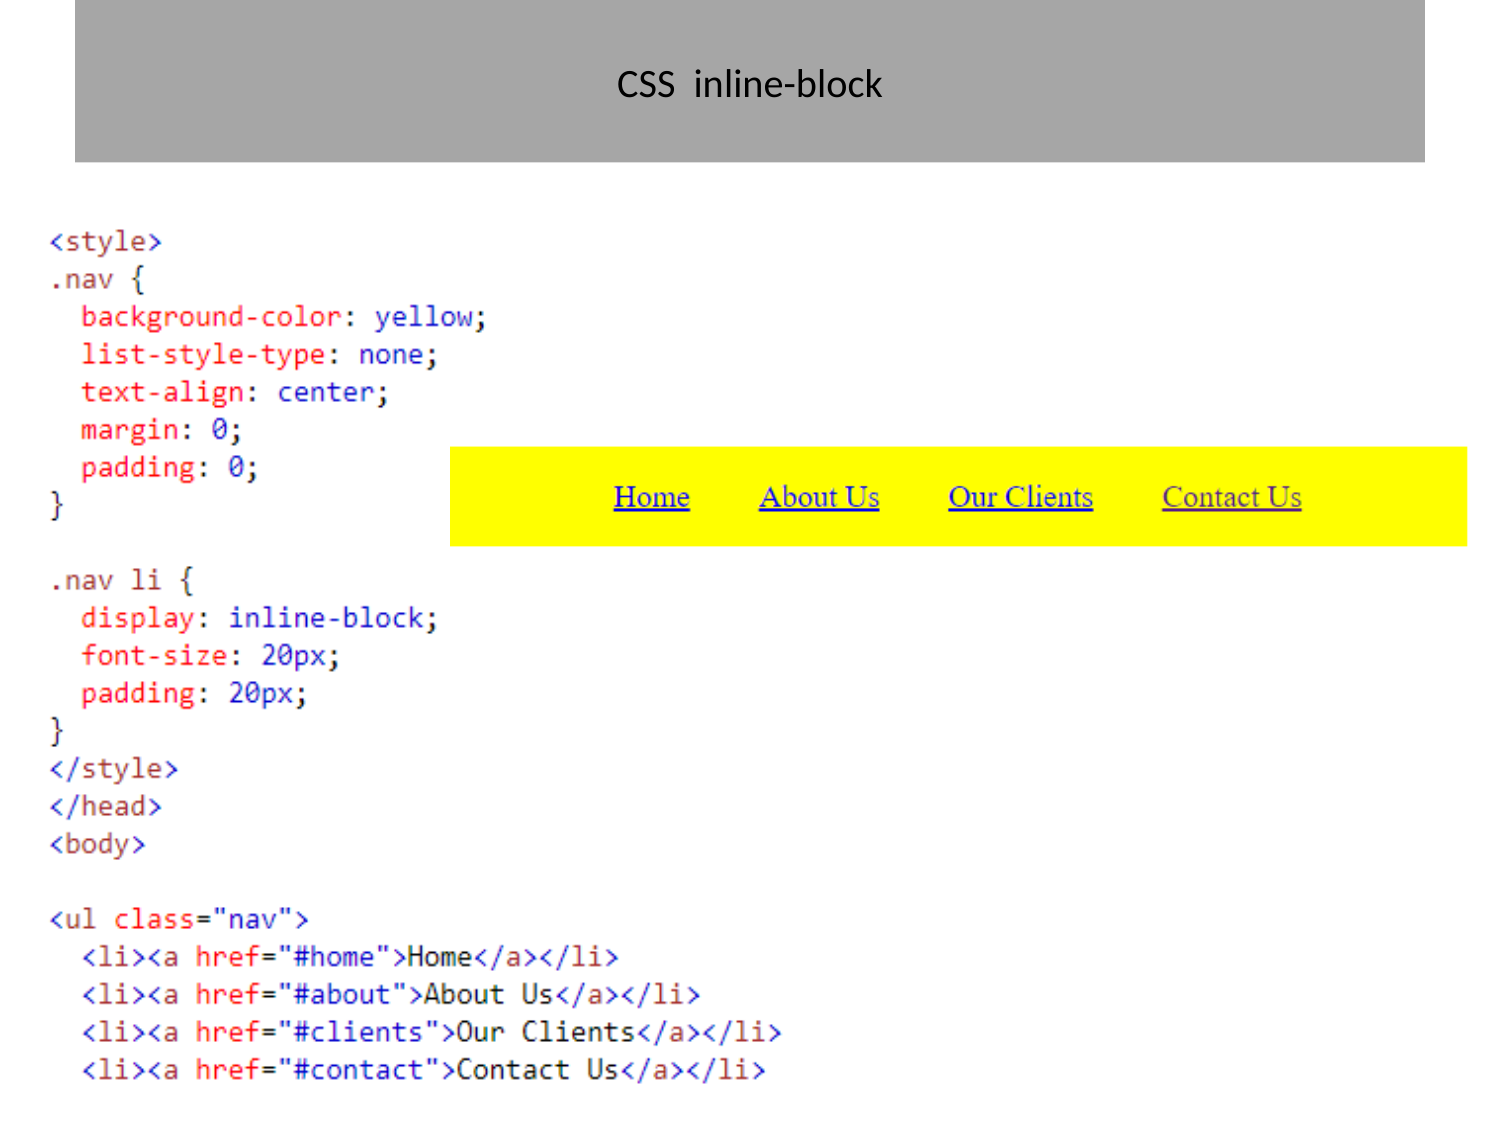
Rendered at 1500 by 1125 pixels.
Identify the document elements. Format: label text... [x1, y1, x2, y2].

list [37, 224, 838, 1088]
title CSS inline-block [75, 0, 1425, 163]
picture [449, 439, 1481, 564]
